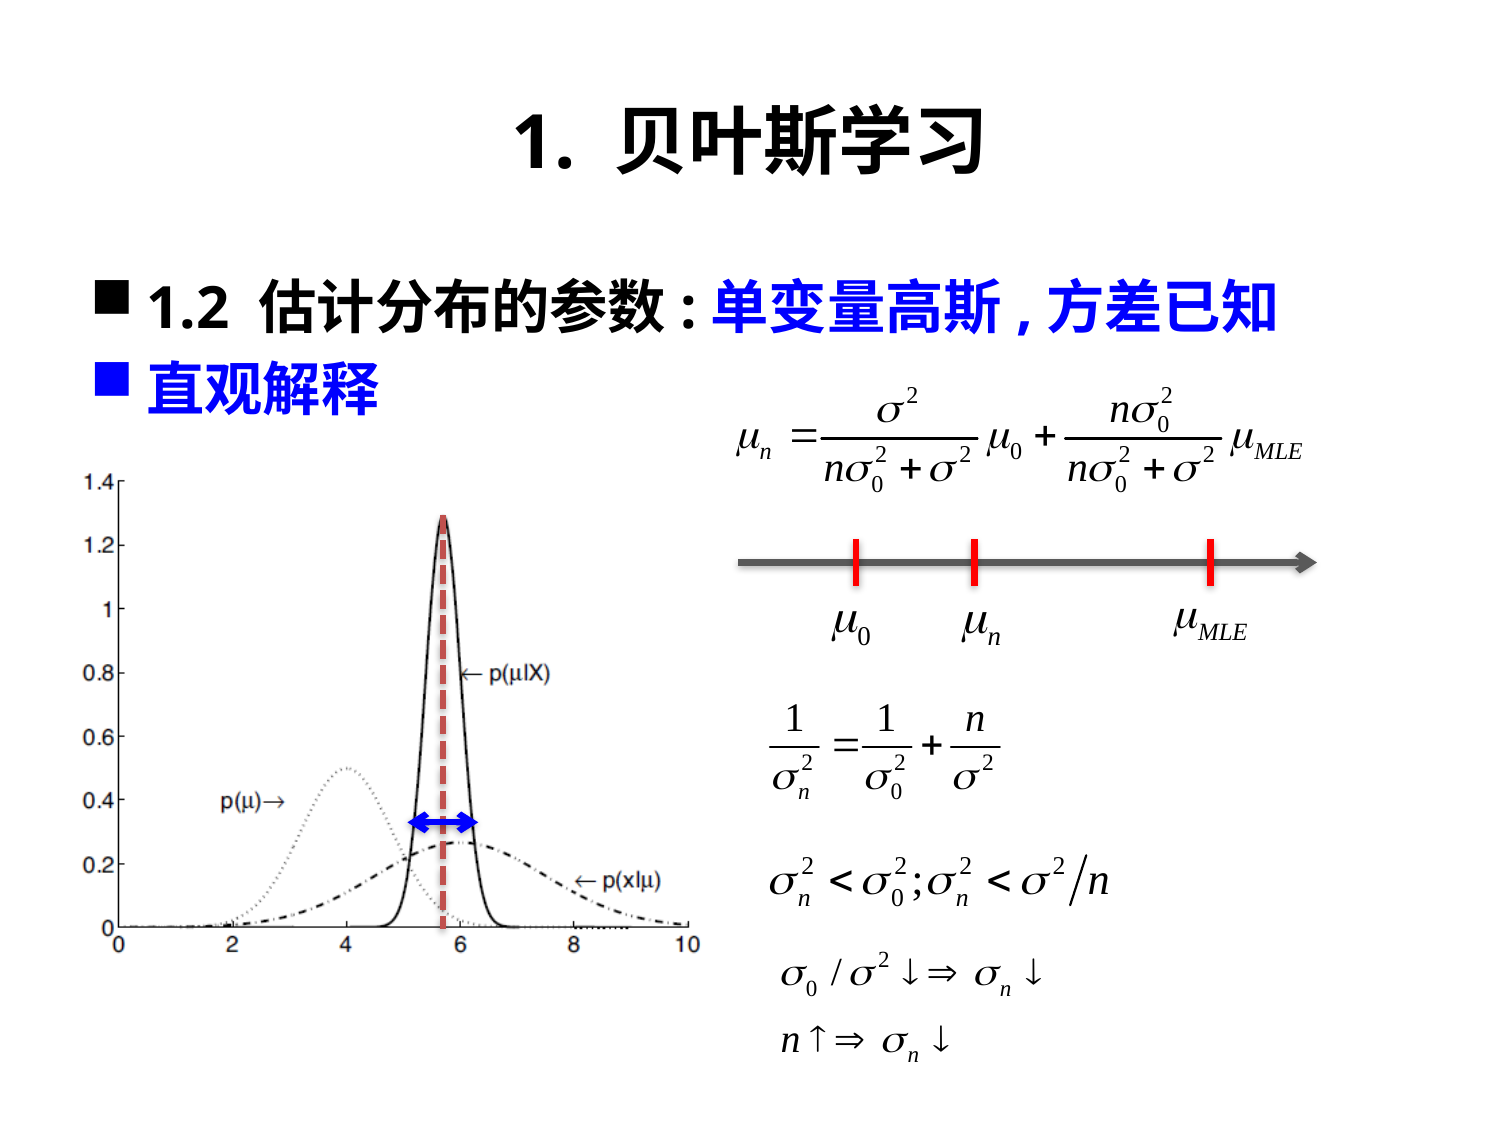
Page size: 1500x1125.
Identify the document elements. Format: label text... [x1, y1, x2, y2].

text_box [820, 585, 882, 657]
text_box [773, 940, 1058, 1073]
picture [41, 444, 751, 979]
title 1. 贝叶斯学习 [75, 45, 1425, 233]
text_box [1163, 585, 1259, 651]
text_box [761, 845, 1122, 918]
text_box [950, 586, 1012, 658]
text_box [761, 692, 1010, 811]
list 1.2 估计分布的参数:单变量高斯,方差已知 直观解释 [75, 262, 1425, 1005]
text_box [726, 373, 1314, 504]
